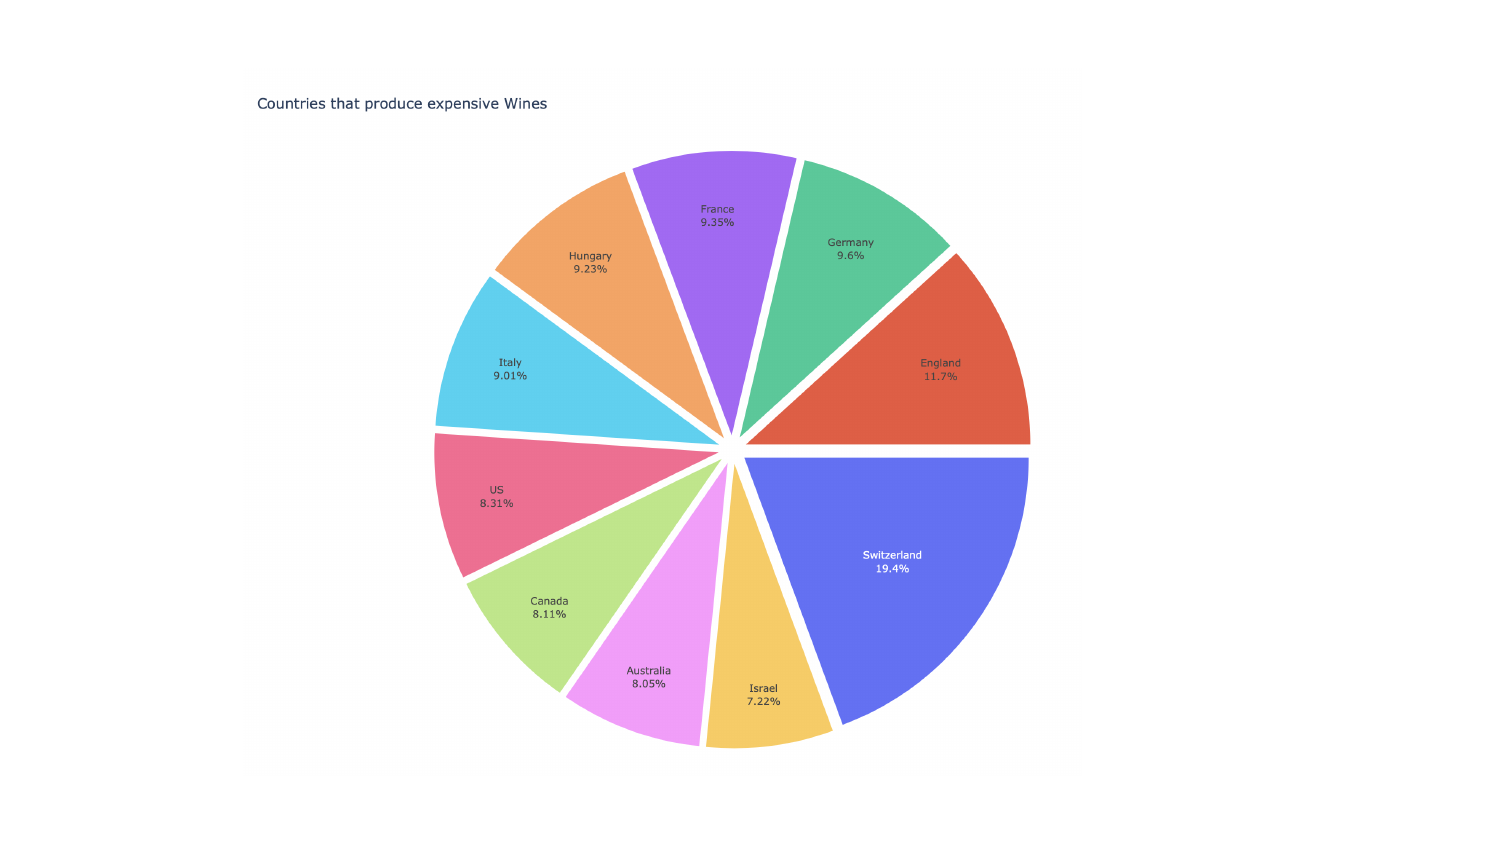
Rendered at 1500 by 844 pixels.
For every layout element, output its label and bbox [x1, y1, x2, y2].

picture [243, 68, 1083, 776]
